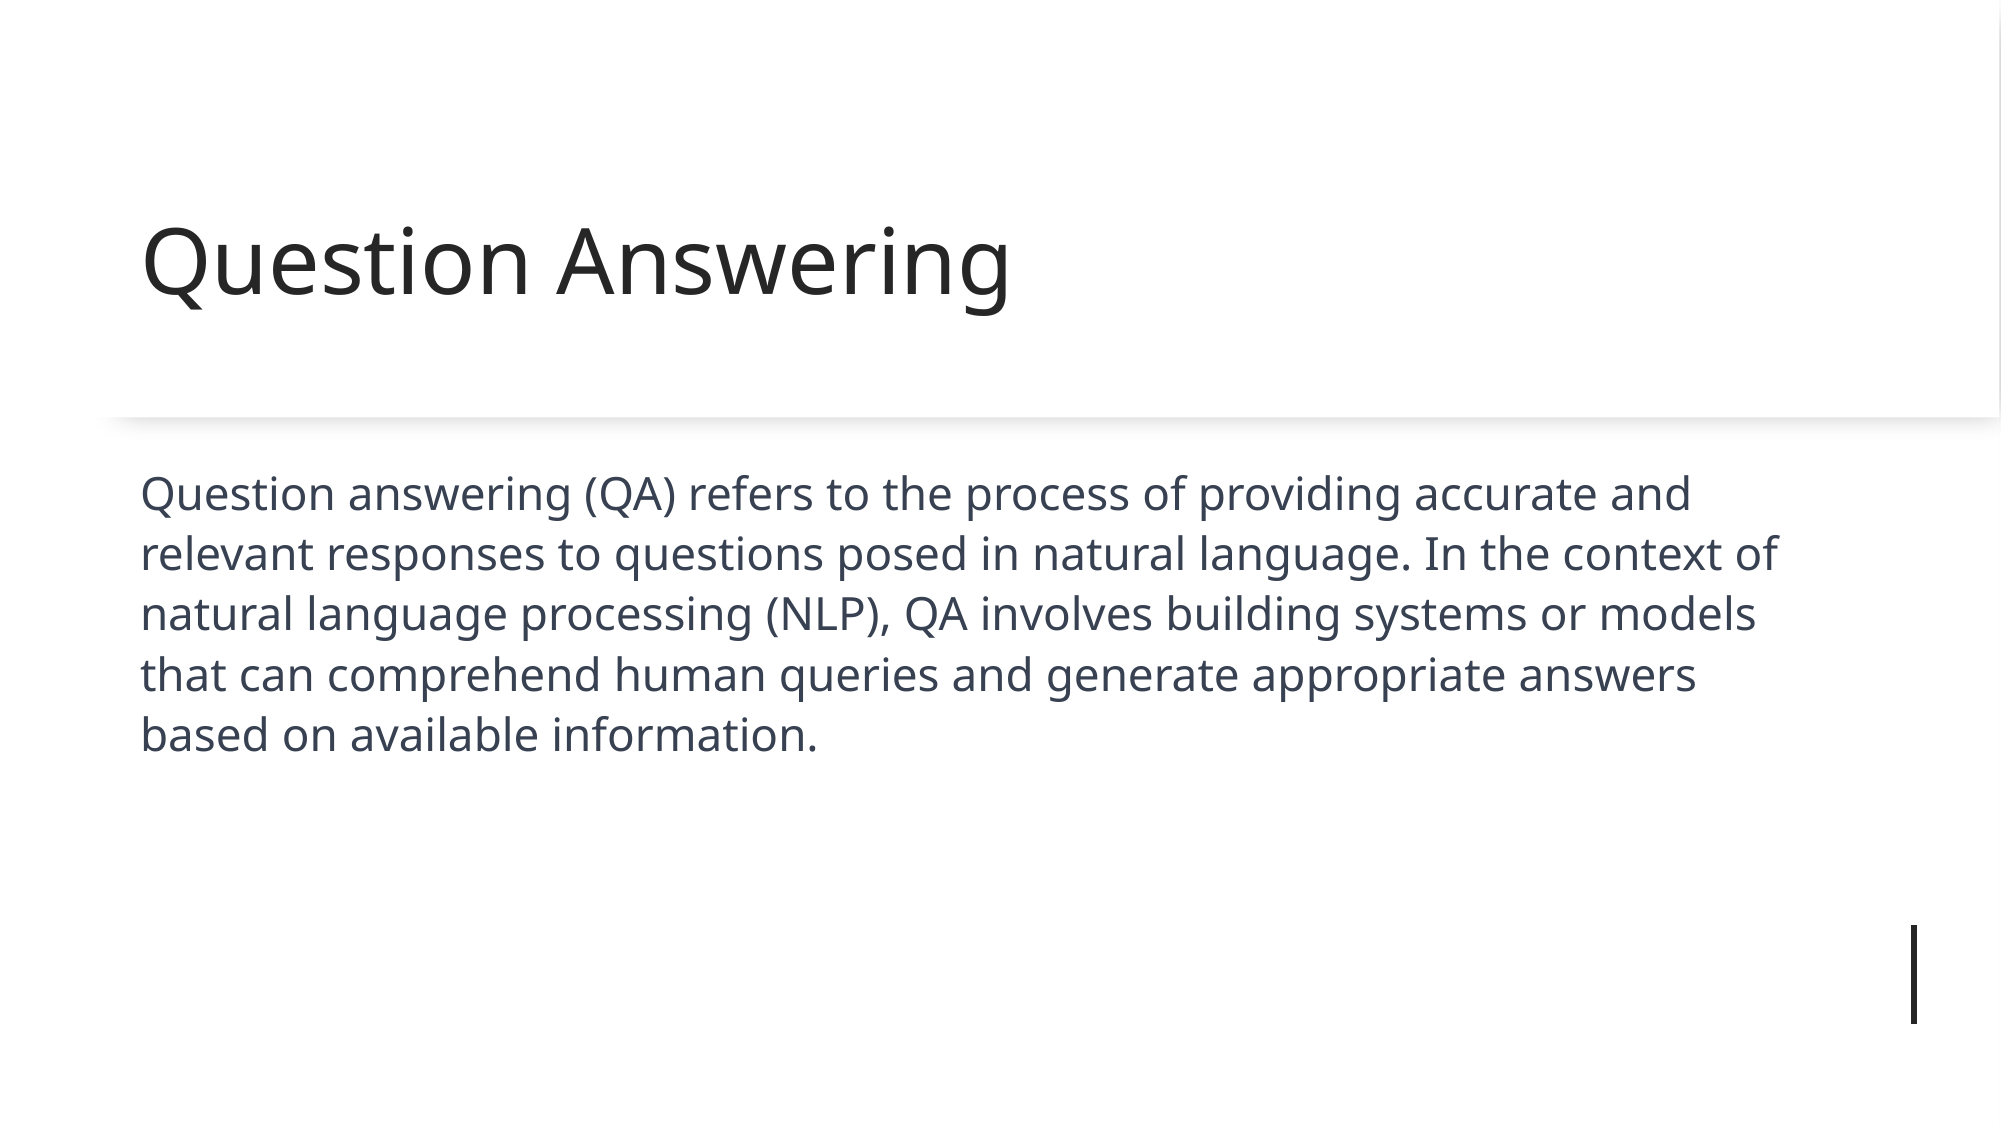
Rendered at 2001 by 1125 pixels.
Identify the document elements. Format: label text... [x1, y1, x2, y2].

title Question Answering [124, 140, 1828, 376]
list Question answering (QA) refers to the process of providing accurate and relevant responses to questions posed in natural language. In the context of natural language processing (NLP), QA involves building systems or models that can comprehend human queries and generate appropriate answers based on available information. [124, 451, 1828, 987]
